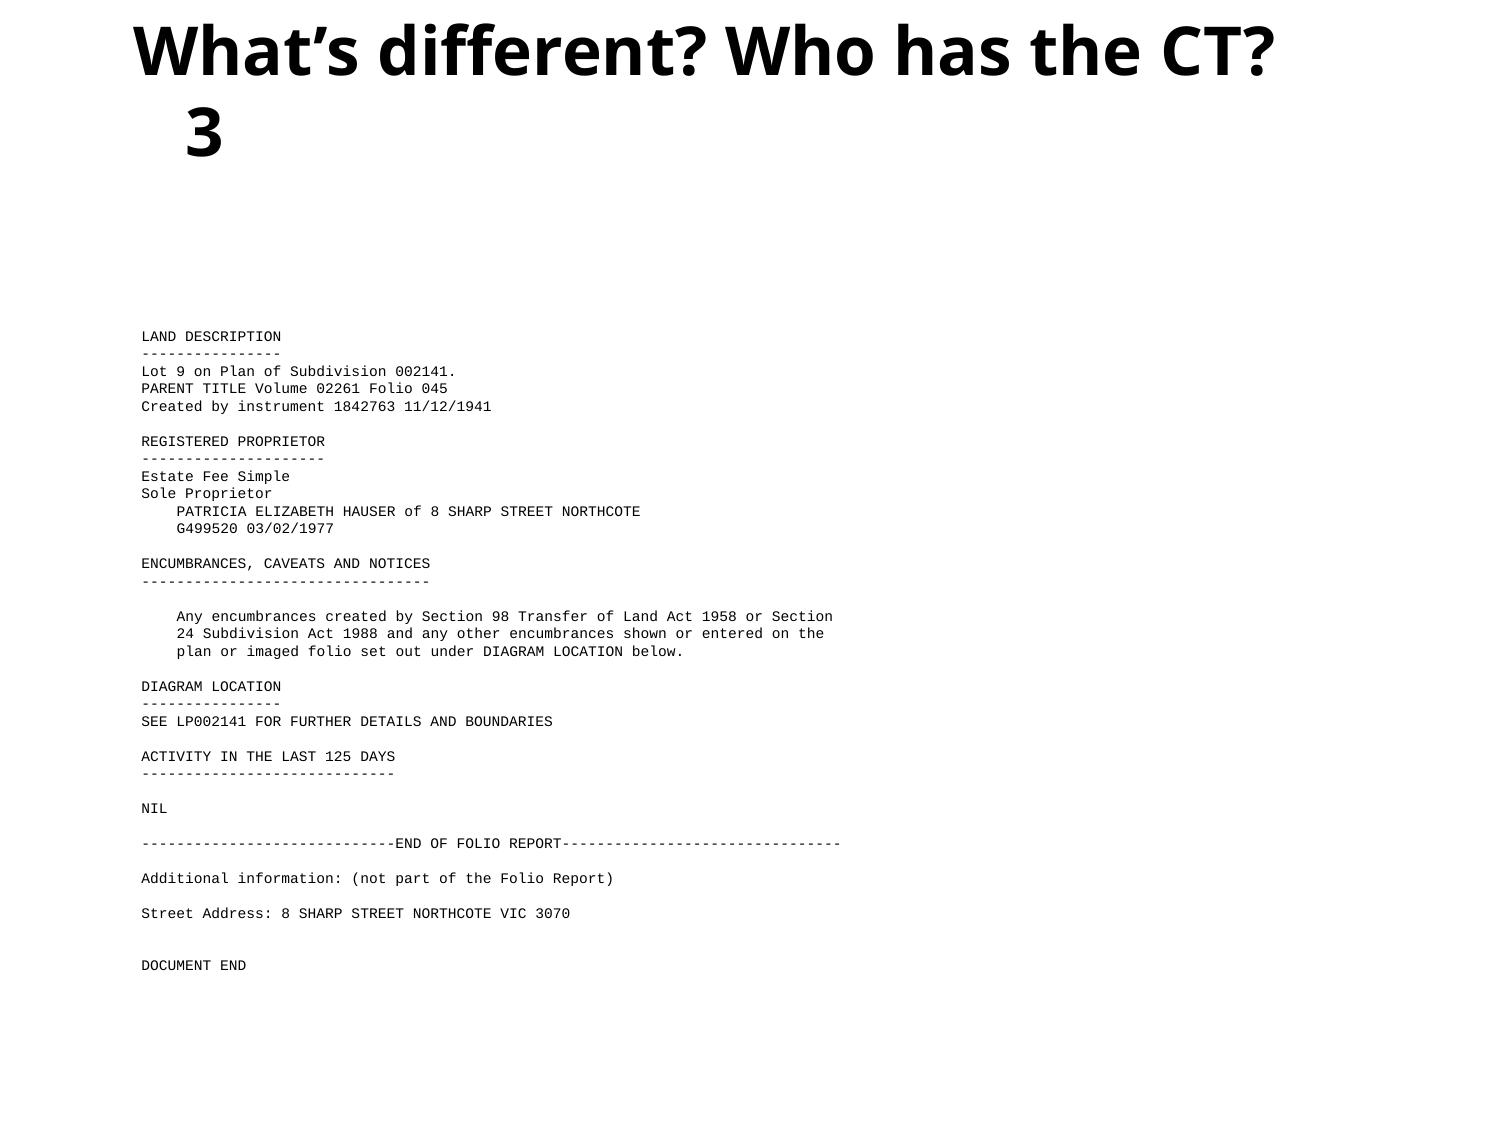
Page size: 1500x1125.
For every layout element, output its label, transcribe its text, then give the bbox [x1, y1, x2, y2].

text_box LAND DESCRIPTION ---------------- Lot 9 on Plan of Subdivision 002141. PARENT TITLE Volume 02261 Folio 045 Created by instrument 1842763 11/12/1941 REGISTERED PROPRIETOR --------------------- Estate Fee Simple Sole Proprietor PATRICIA ELIZABETH HAUSER of 8 SHARP STREET NORTHCOTE G499520 03/02/1977 ENCUMBRANCES, CAVEATS AND NOTICES --------------------------------- Any encumbrances created by Section 98 Transfer of Land Act 1958 or Section 24 Subdivision Act 1988 and any other encumbrances shown or entered on the plan or imaged folio set out under DIAGRAM LOCATION below. DIAGRAM LOCATION ---------------- SEE LP002141 FOR FURTHER DETAILS AND BOUNDARIES ACTIVITY IN THE LAST 125 DAYS ----------------------------- NIL -----------------------------END OF FOLIO REPORT-------------------------------- Additional information: (not part of the Folio Report) Street Address: 8 SHARP STREET NORTHCOTE VIC 3070 DOCUMENT END [125, 192, 959, 1108]
title What’s different? Who has the CT? 3 [118, 0, 1394, 179]
